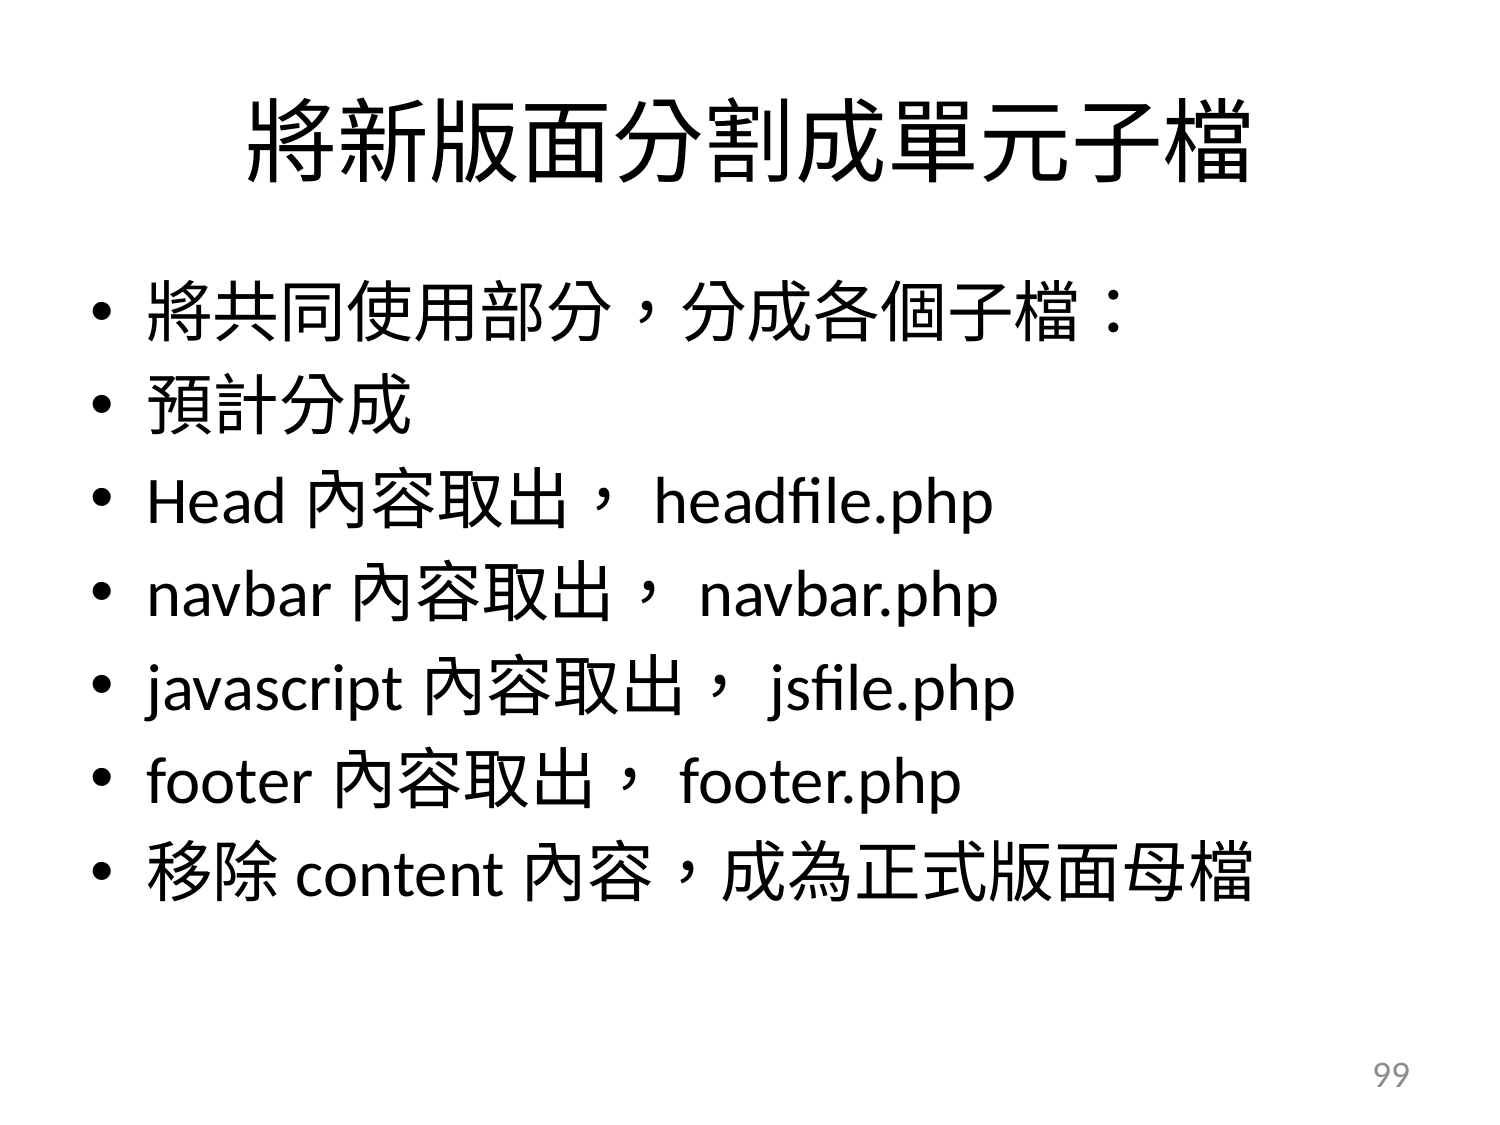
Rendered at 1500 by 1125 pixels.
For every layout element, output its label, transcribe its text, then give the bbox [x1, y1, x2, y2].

list 將共同使用部分，分成各個子檔： 預計分成 Head內容取出，headfile.php navbar內容取出，navbar.php javascript內容取出，jsfile.php footer內容取出，footer.php 移除content內容，成為正式版面母檔 [75, 262, 1425, 1005]
title 將新版面分割成單元子檔 [75, 45, 1425, 233]
slide_number 99 [1074, 1042, 1425, 1103]
